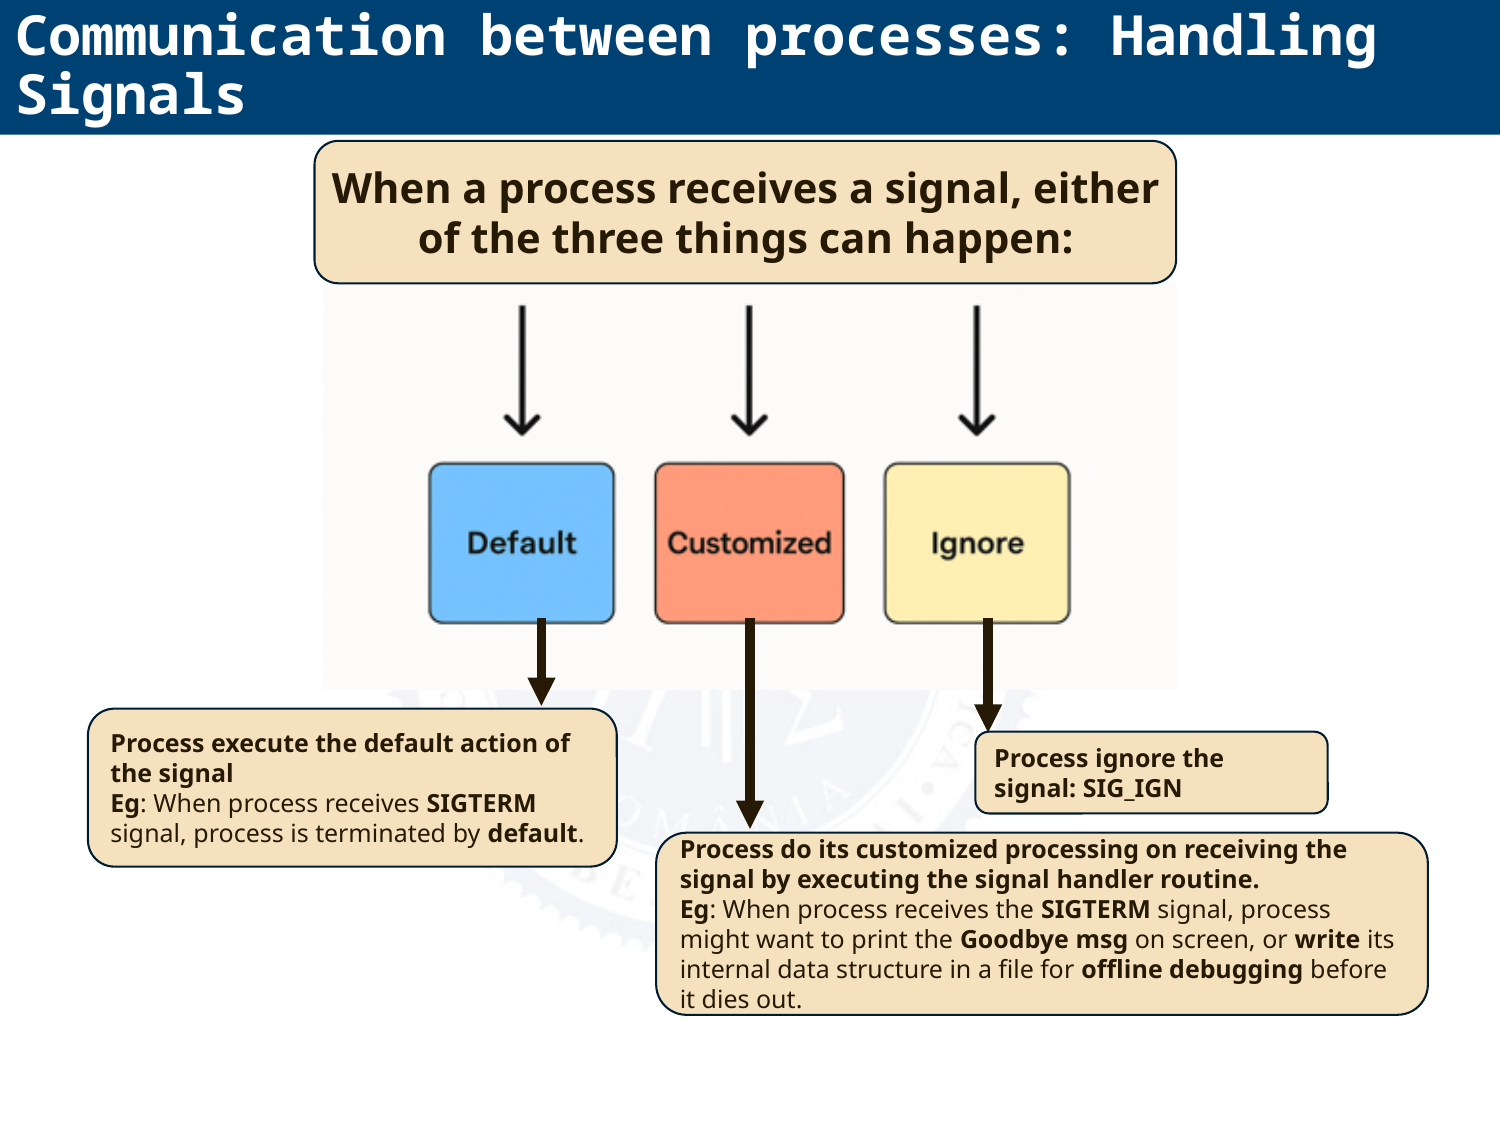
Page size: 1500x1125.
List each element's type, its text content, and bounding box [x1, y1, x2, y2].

text_box [313, 240, 1178, 283]
text_box [9, 123, 1491, 240]
text_box Communication between processes: Handling Signals [0, 0, 1500, 135]
text_box Process do its customized processing on receiving the signal by executing the signal handler routine. Eg: When process receives the SIGTERM signal, process might want to print the Goodbye msg on screen, or write its internal data structure in a file for offline debugging before it dies out. [655, 831, 1429, 1016]
text_box Process ignore the signal: SIG_IGN [974, 730, 1329, 815]
text_box Process execute the default action of the signal Eg: When process receives SIGTERM signal, process is terminated by default. [86, 707, 618, 868]
picture [0, 135, 1500, 1125]
text_box When a process receives a signal, either of the three things can happen: [317, 153, 1175, 269]
